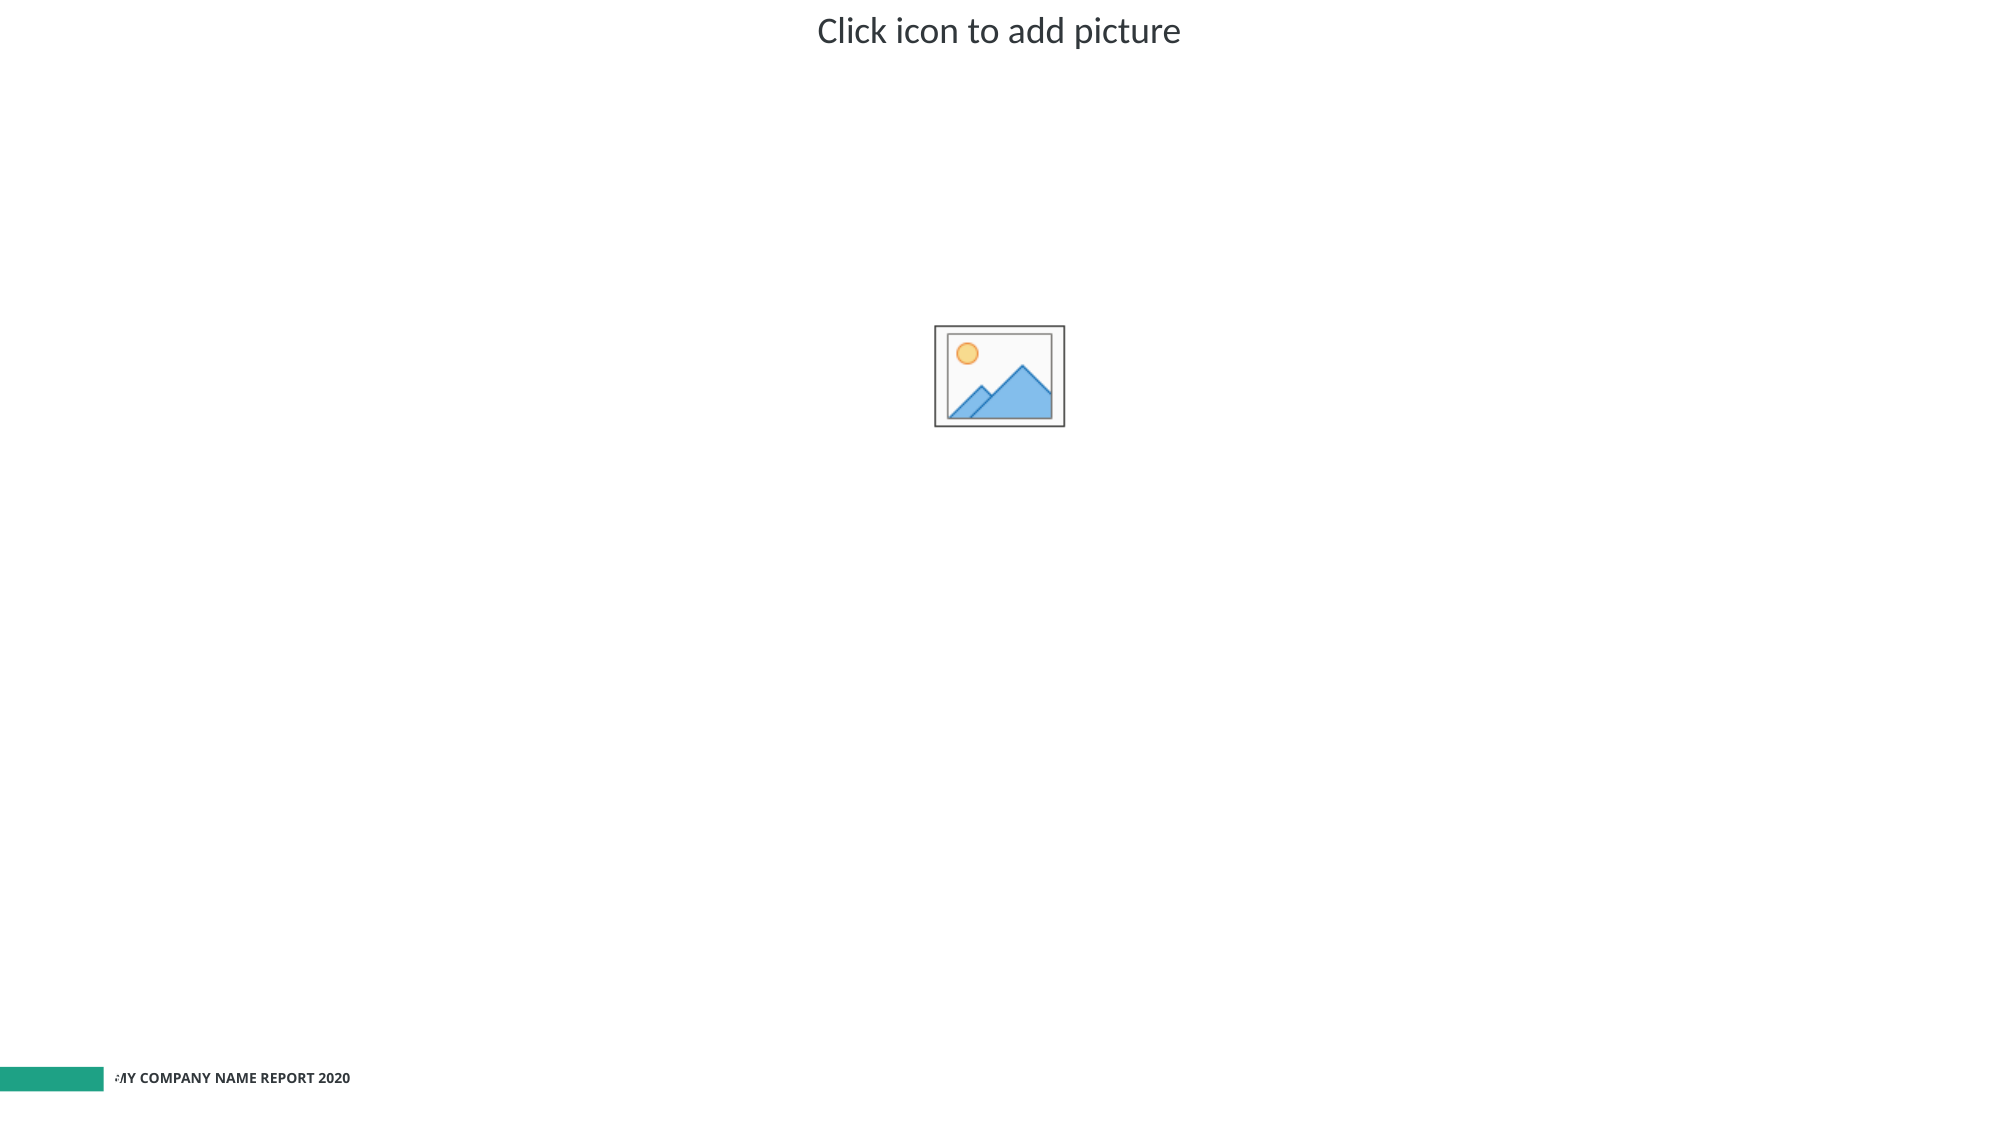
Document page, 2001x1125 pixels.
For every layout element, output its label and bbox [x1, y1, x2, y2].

picture [0, 0, 2000, 755]
